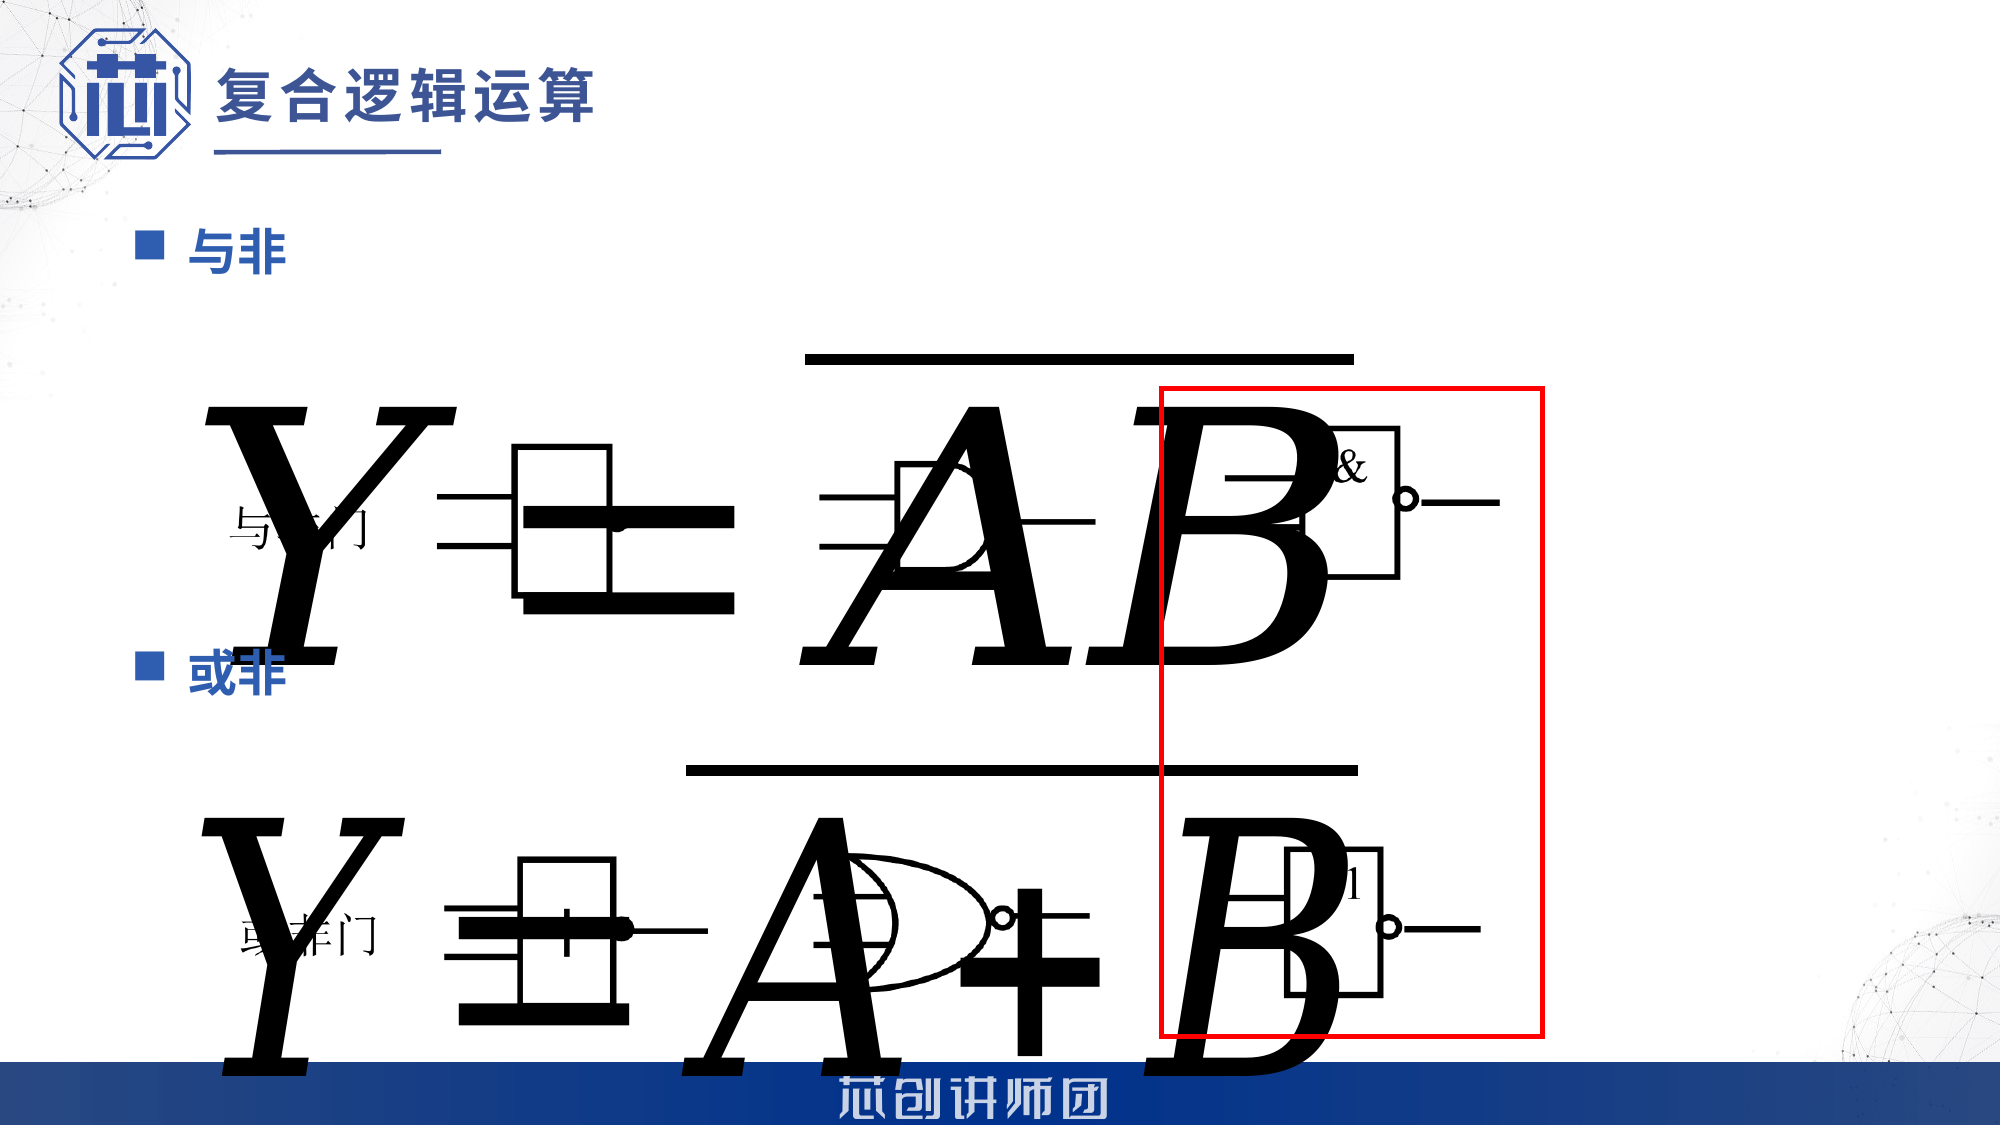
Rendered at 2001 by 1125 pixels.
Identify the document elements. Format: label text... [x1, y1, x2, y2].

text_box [0, 1062, 2000, 1125]
text_box 与非 [116, 208, 929, 301]
text_box [1161, 387, 1543, 801]
text_box 或非 [116, 629, 929, 722]
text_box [205, 52, 894, 153]
picture [0, 0, 2000, 1062]
